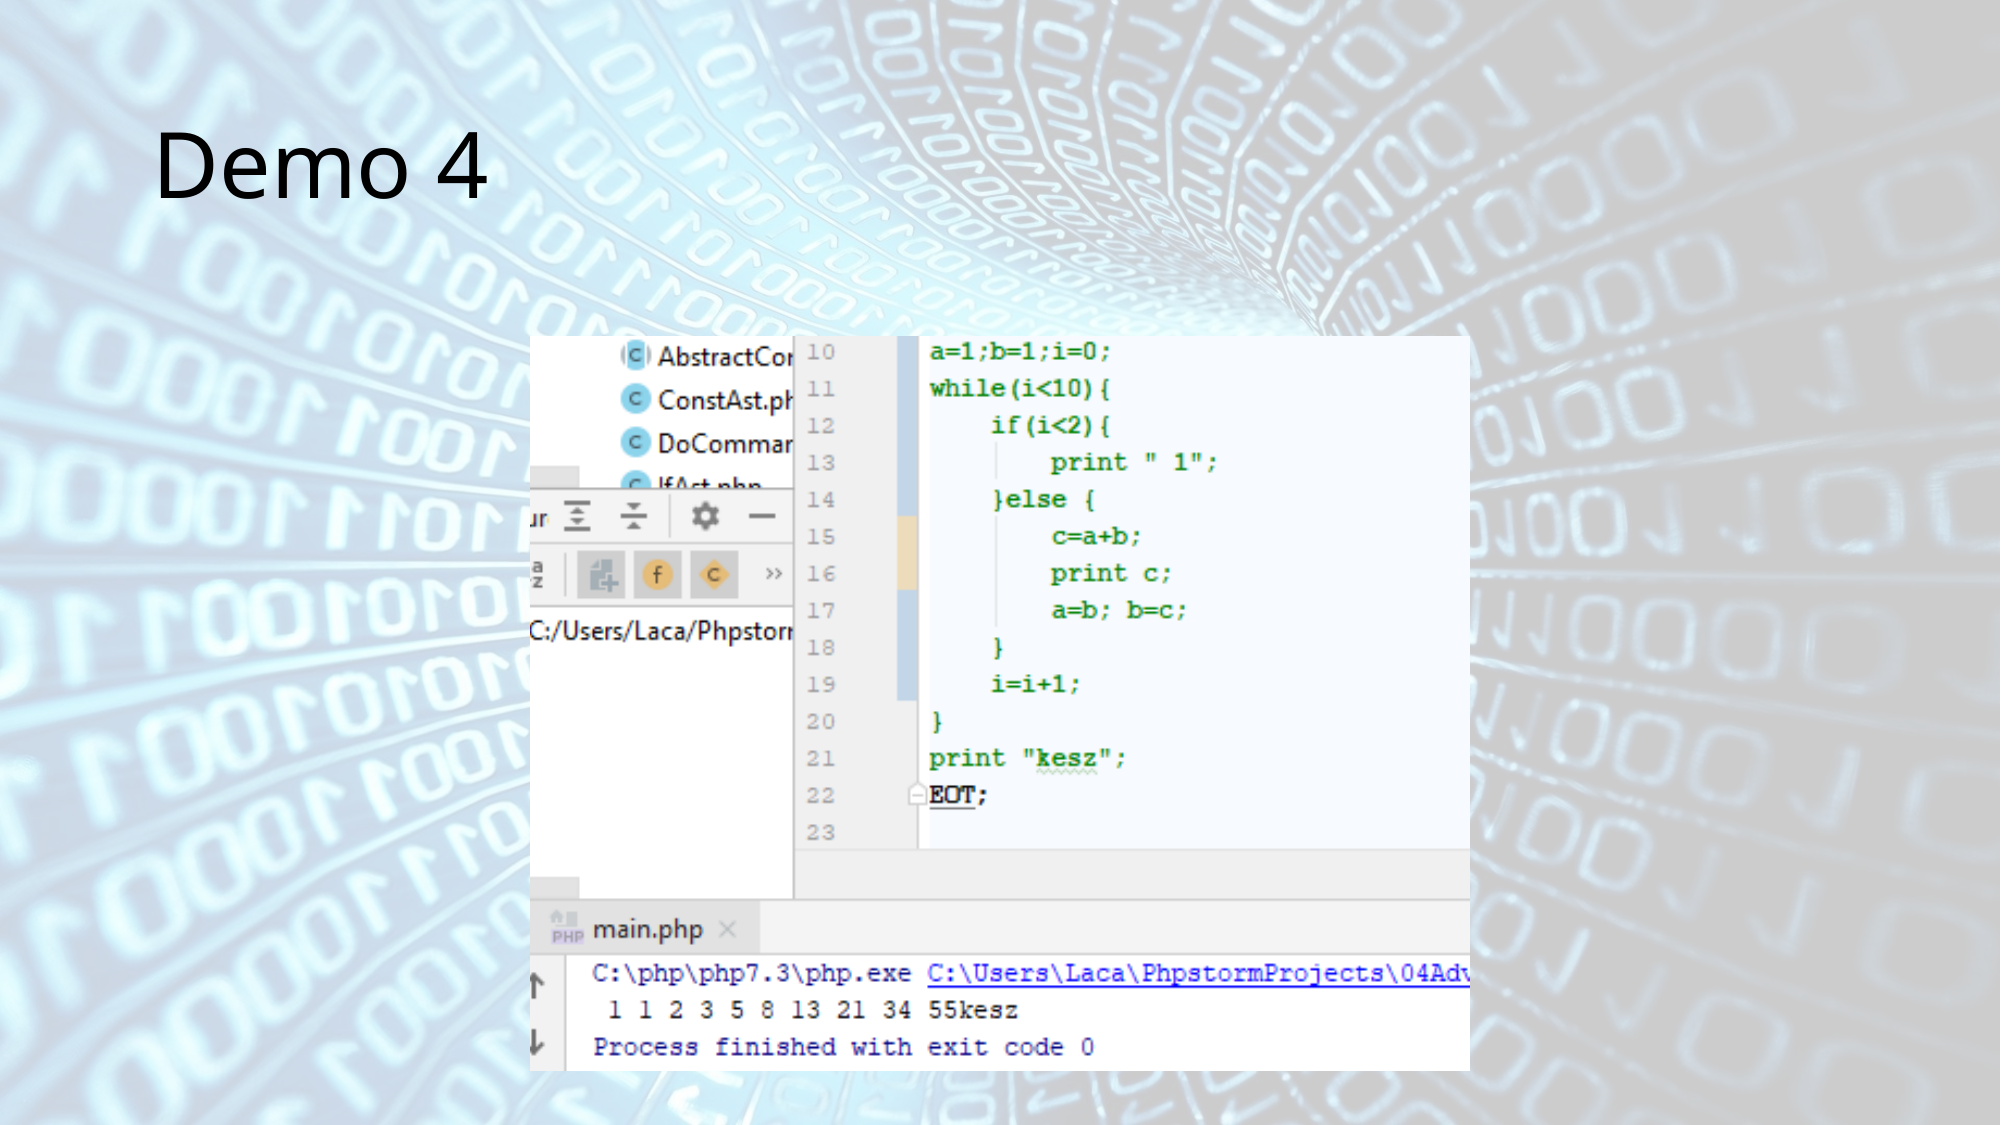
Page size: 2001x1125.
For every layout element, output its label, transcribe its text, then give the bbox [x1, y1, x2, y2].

picture [530, 336, 1470, 1071]
title Demo 4 [137, 59, 1863, 278]
